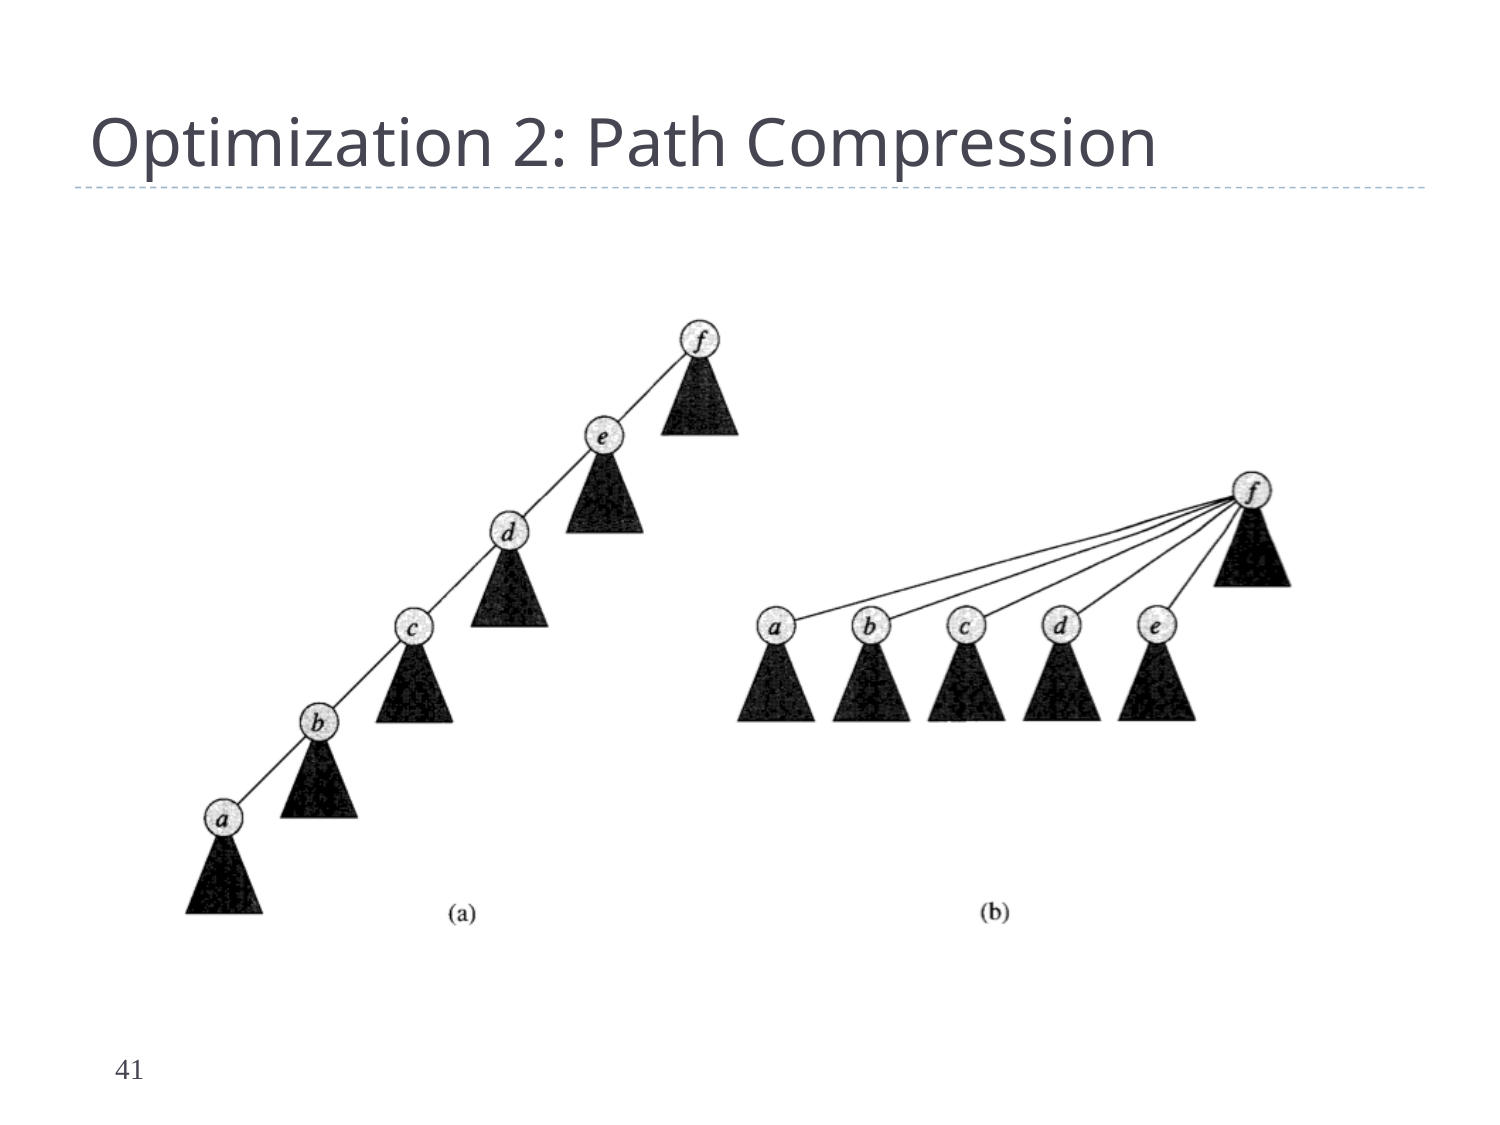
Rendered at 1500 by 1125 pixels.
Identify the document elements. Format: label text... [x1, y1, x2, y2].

title Optimization 2: Path Compression [75, 24, 1425, 188]
slide_number 41 [100, 1042, 426, 1103]
picture [149, 299, 1336, 976]
